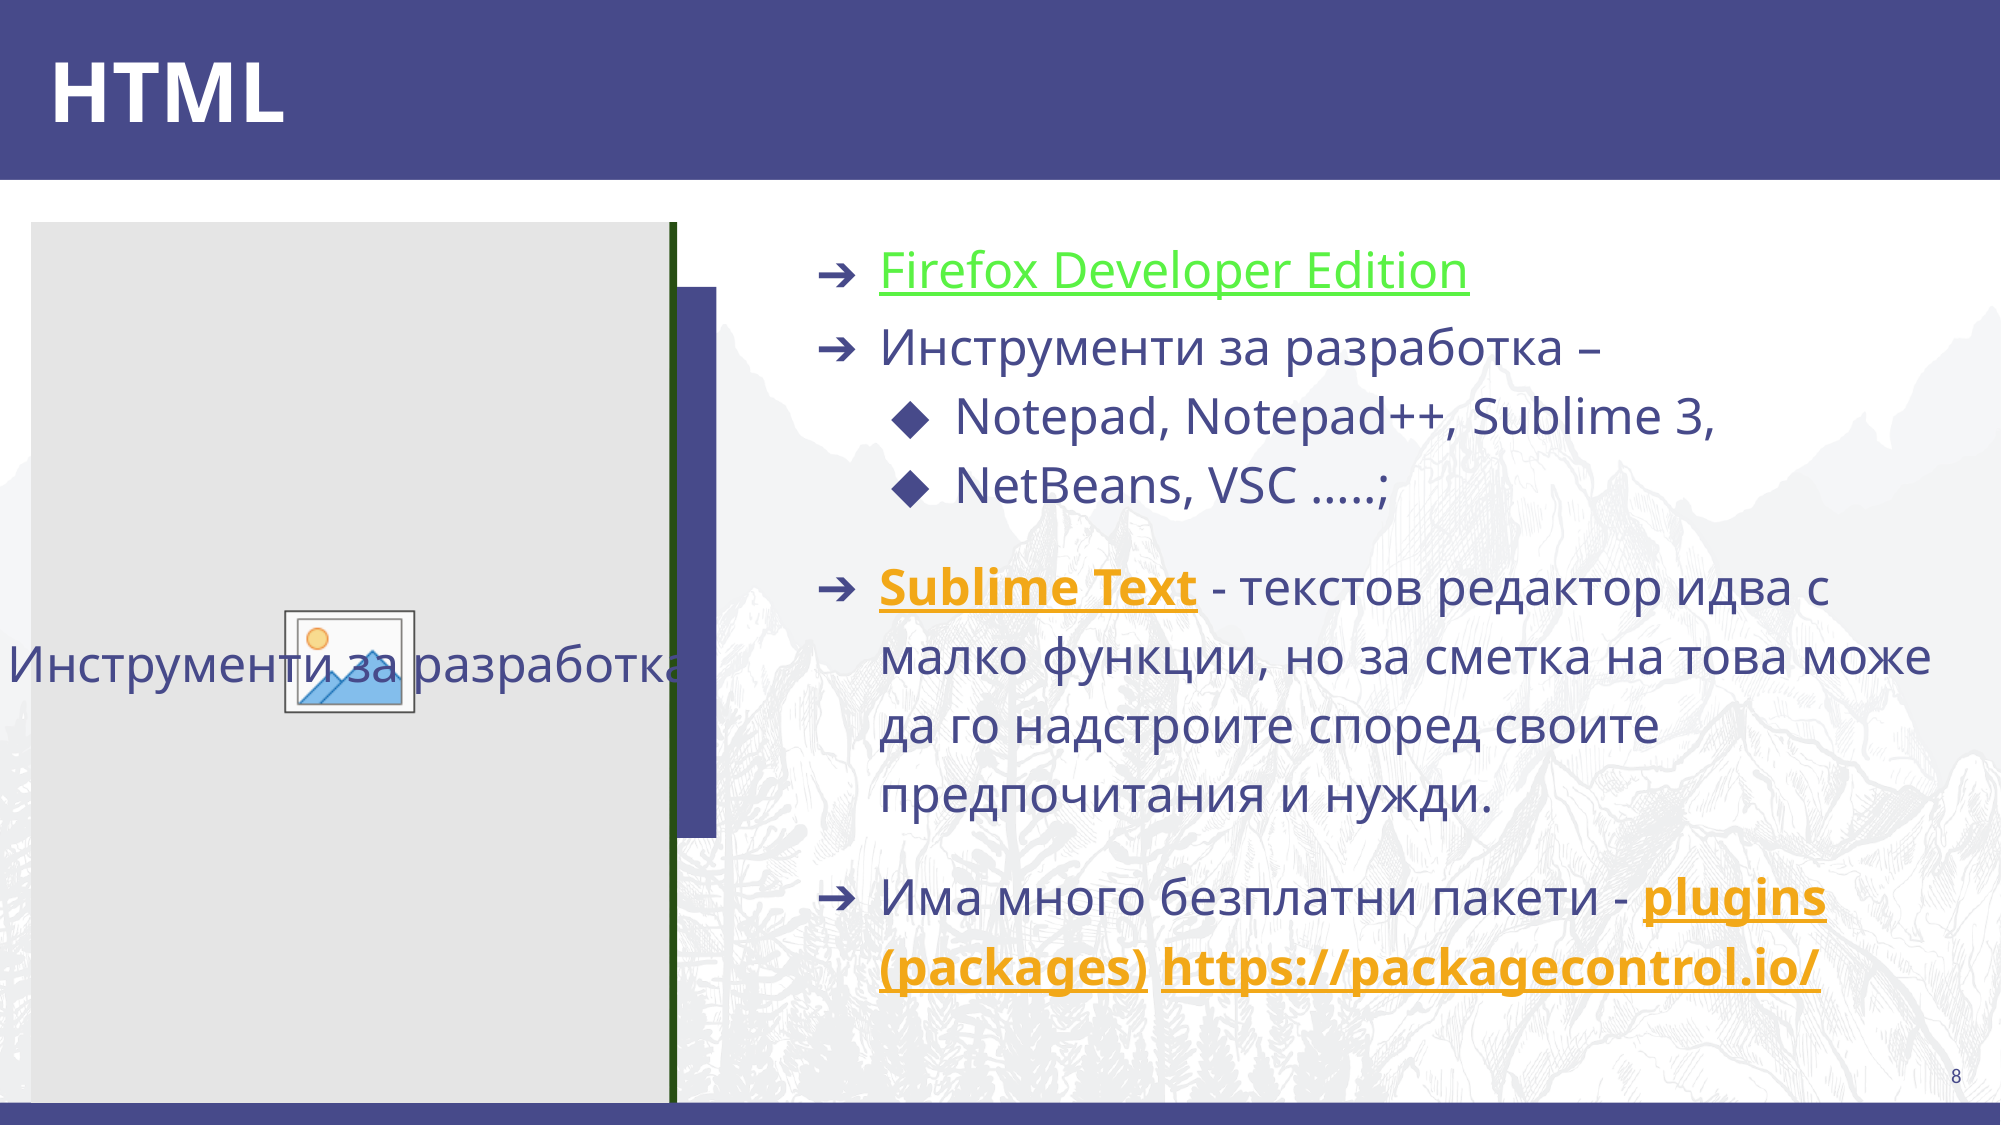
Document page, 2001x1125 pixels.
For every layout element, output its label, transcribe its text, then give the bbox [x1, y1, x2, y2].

list Firefox Developer Edition Инструменти за разработка – Notepad, Notepad++, Sublime 3, NetBeans, VSC …..; Sublime Text - текстов редактор идва с малко функции, но за сметка на това може да го надстроите според своите предпочитания и нужди. Има много безплатни пакети - plugins (packages) https://packagecontrol.io/ [786, 222, 1968, 1047]
title HTML [31, 16, 1591, 162]
picture [30, 222, 670, 1103]
slide_number ‹#› [1897, 1049, 1968, 1101]
